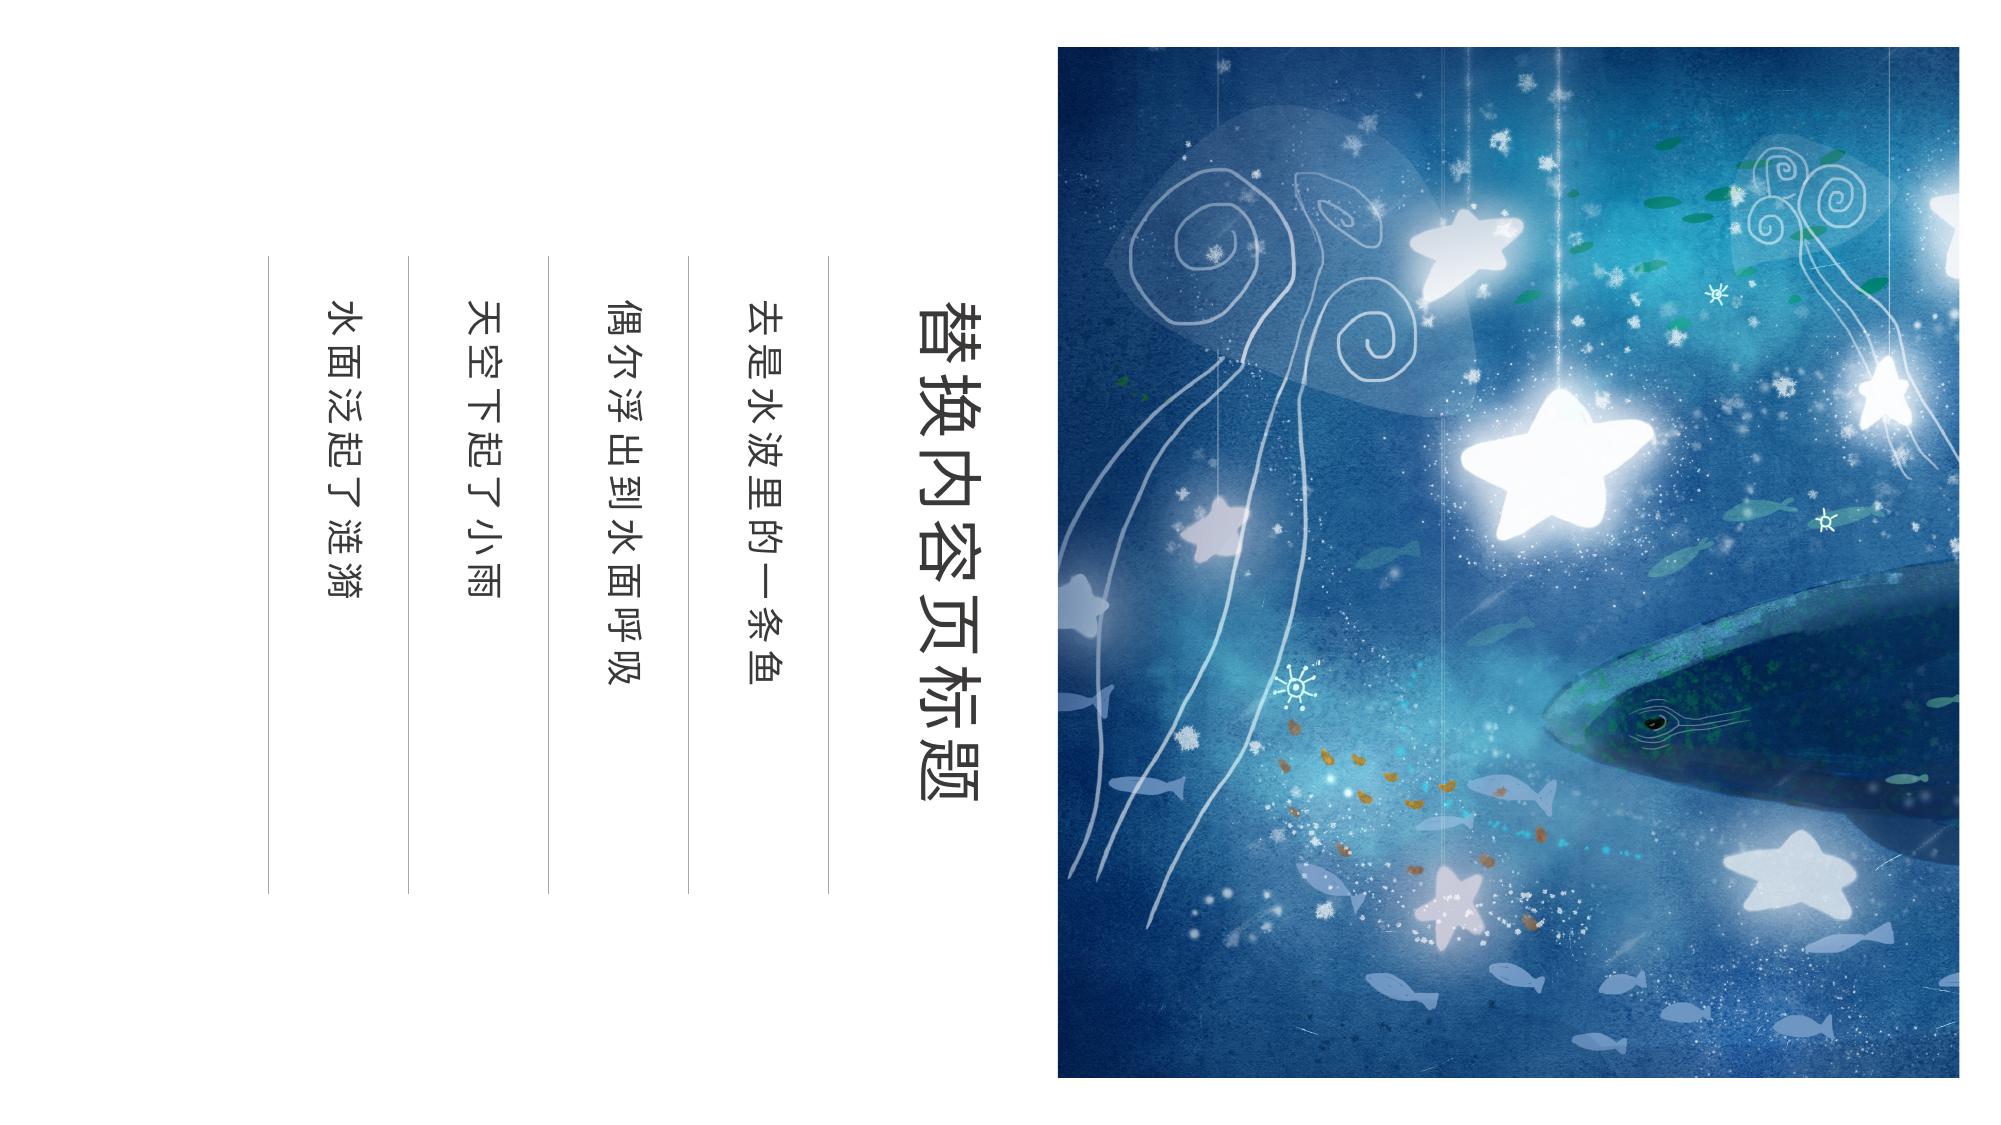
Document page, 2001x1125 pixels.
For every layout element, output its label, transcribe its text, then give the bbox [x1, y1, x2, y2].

text_box 去是水波里的一条鱼 [720, 285, 796, 865]
text_box 水面泛起了涟漪 [300, 285, 377, 865]
picture [1057, 46, 1960, 1078]
text_box 替换内容页标题 [888, 285, 1000, 865]
text_box 天空下起了小雨 [440, 285, 517, 865]
text_box 偶尔浮出到水面呼吸 [580, 285, 657, 865]
